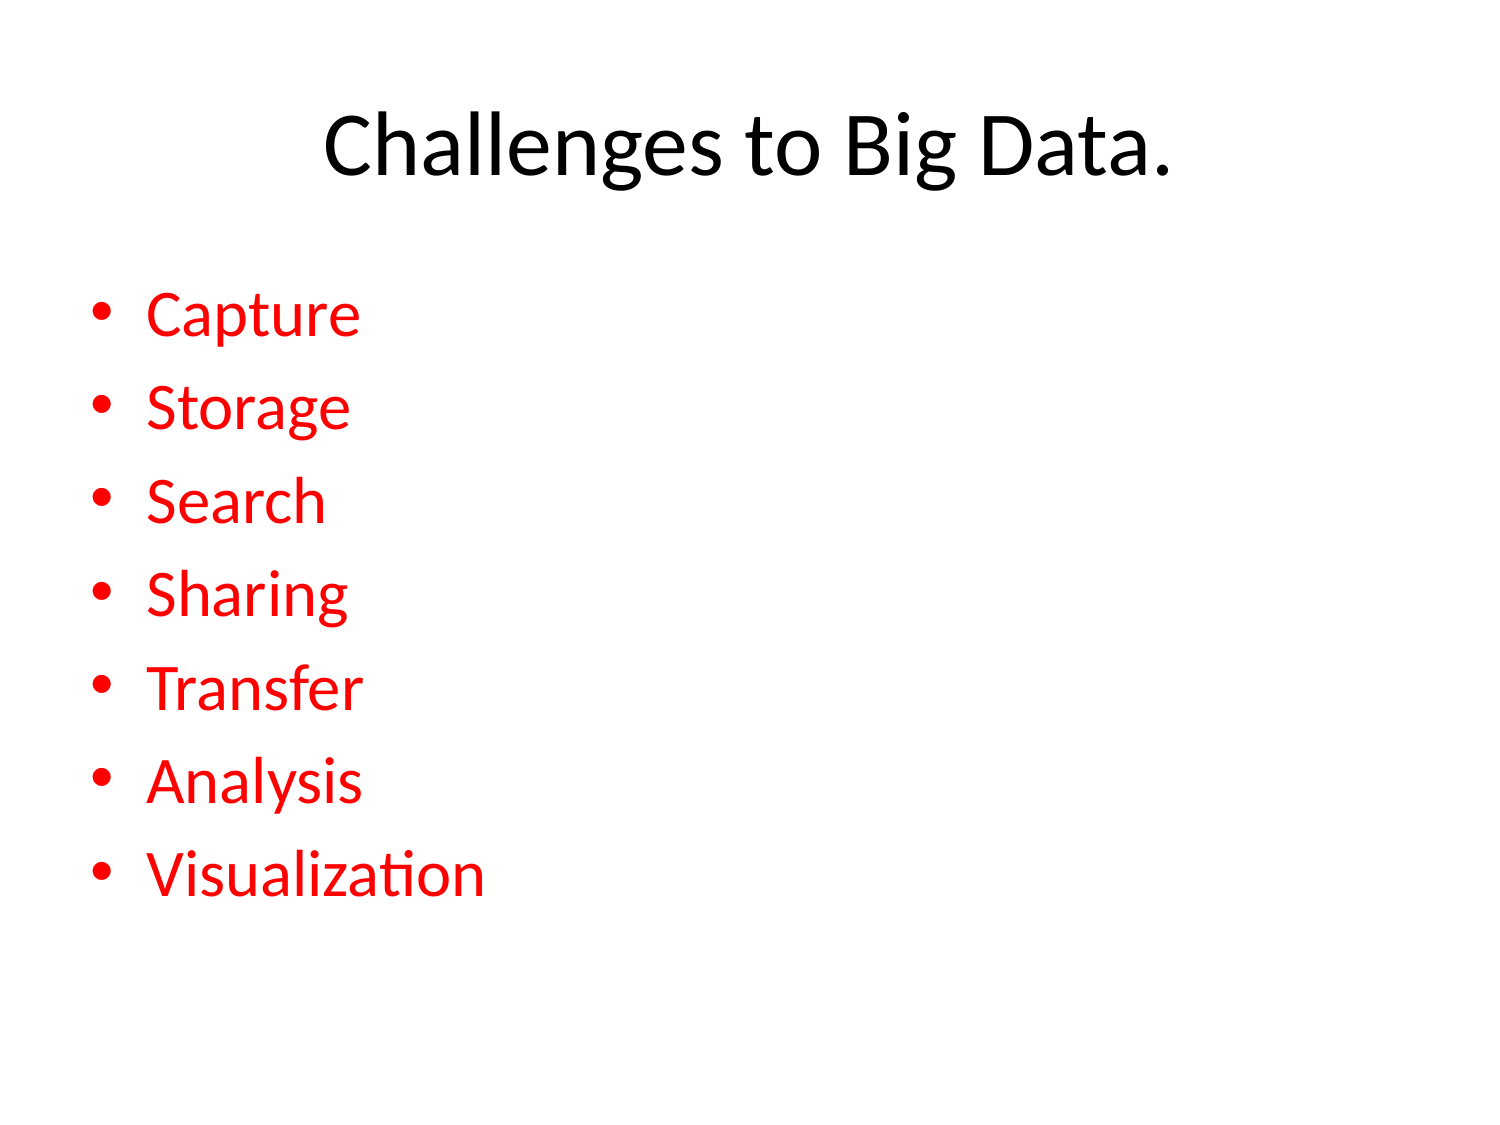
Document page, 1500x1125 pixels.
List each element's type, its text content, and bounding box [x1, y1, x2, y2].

list Capture Storage Search Sharing Transfer Analysis Visualization [75, 262, 1425, 1005]
title Challenges to Big Data. [75, 45, 1425, 233]
